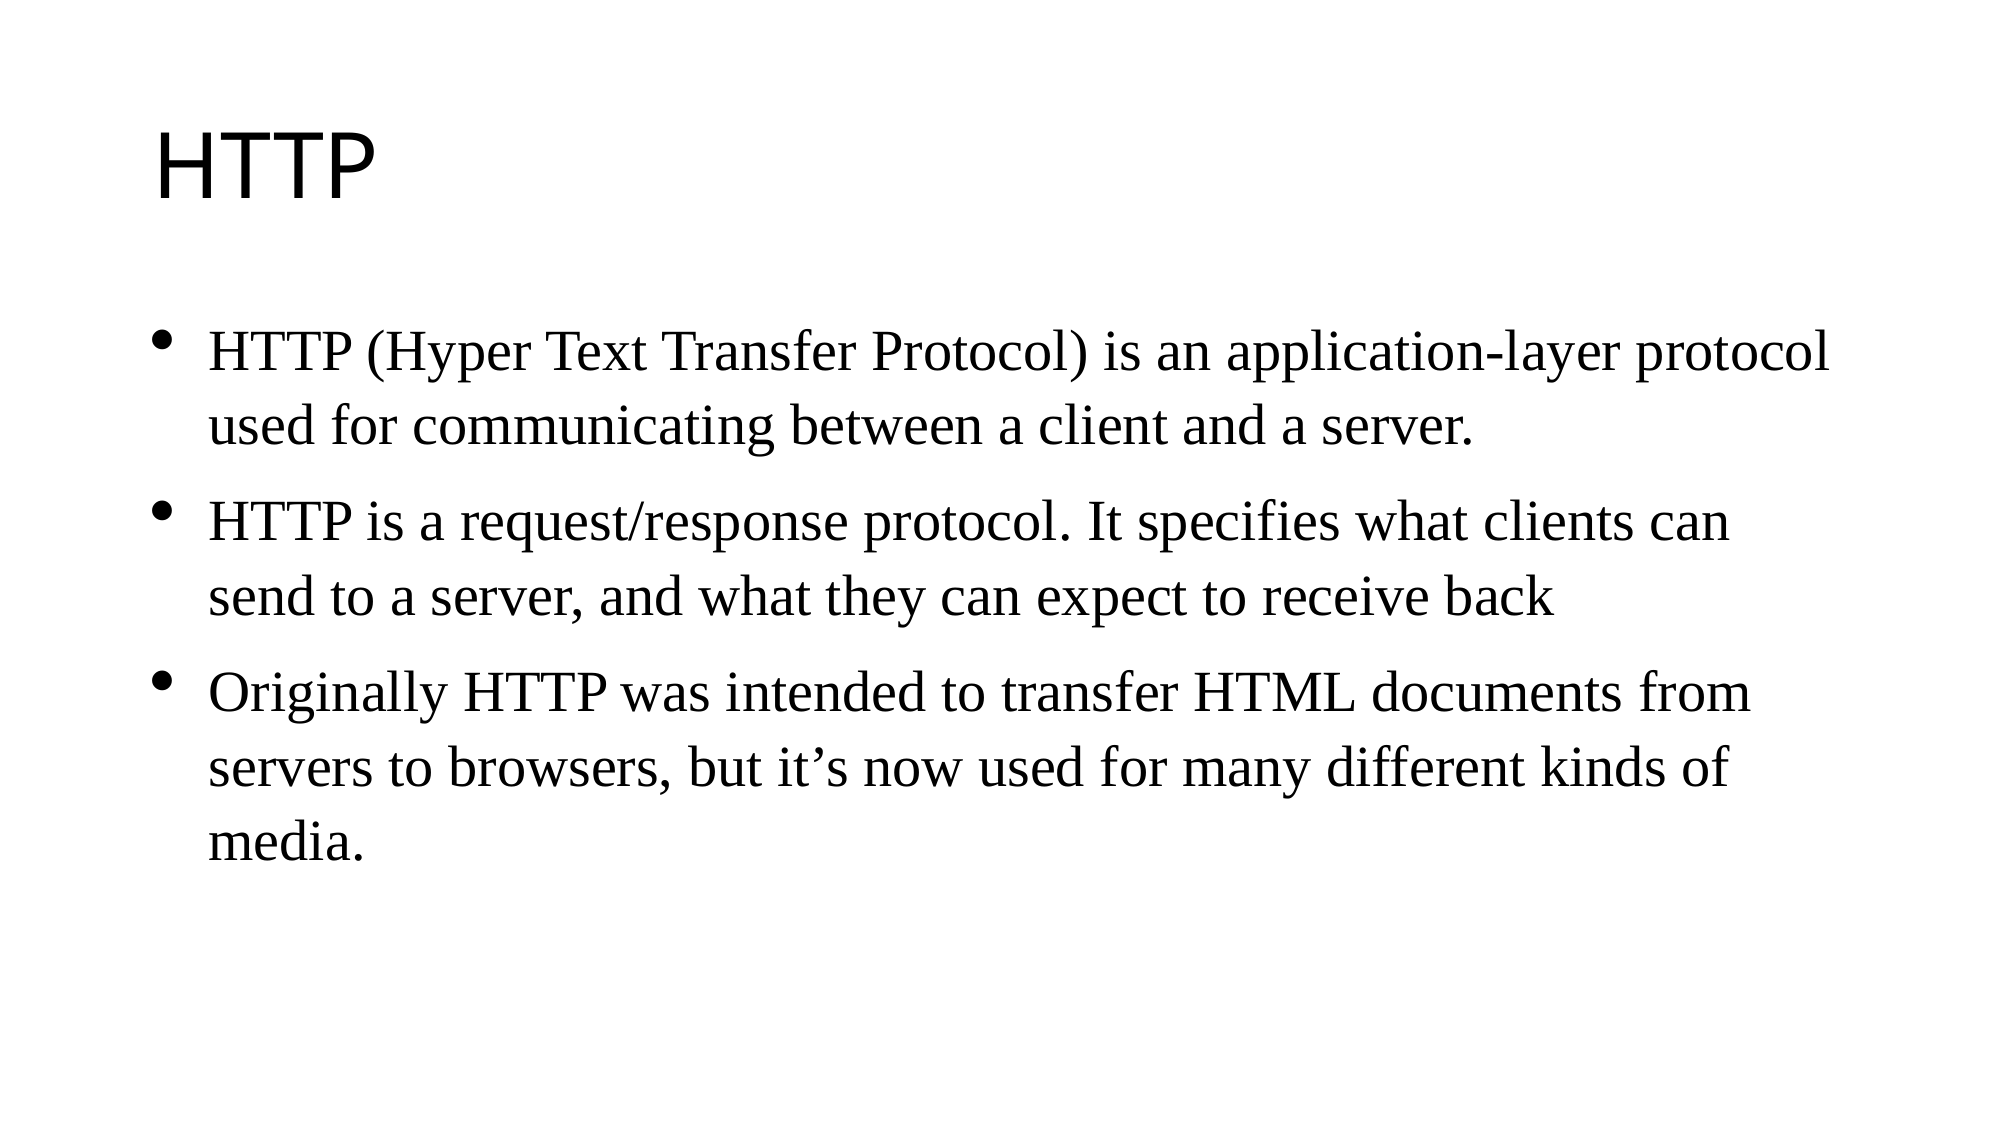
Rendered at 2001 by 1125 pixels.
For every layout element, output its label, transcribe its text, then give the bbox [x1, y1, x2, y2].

list HTTP (Hyper Text Transfer Protocol) is an application-layer protocol used for communicating between a client and a server. HTTP is a request/response protocol. It specifies what clients can send to a server, and what they can expect to receive back Originally HTTP was intended to transfer HTML documents from servers to browsers, but it’s now used for many different kinds of media. [137, 299, 1863, 1014]
title HTTP [137, 59, 1863, 278]
